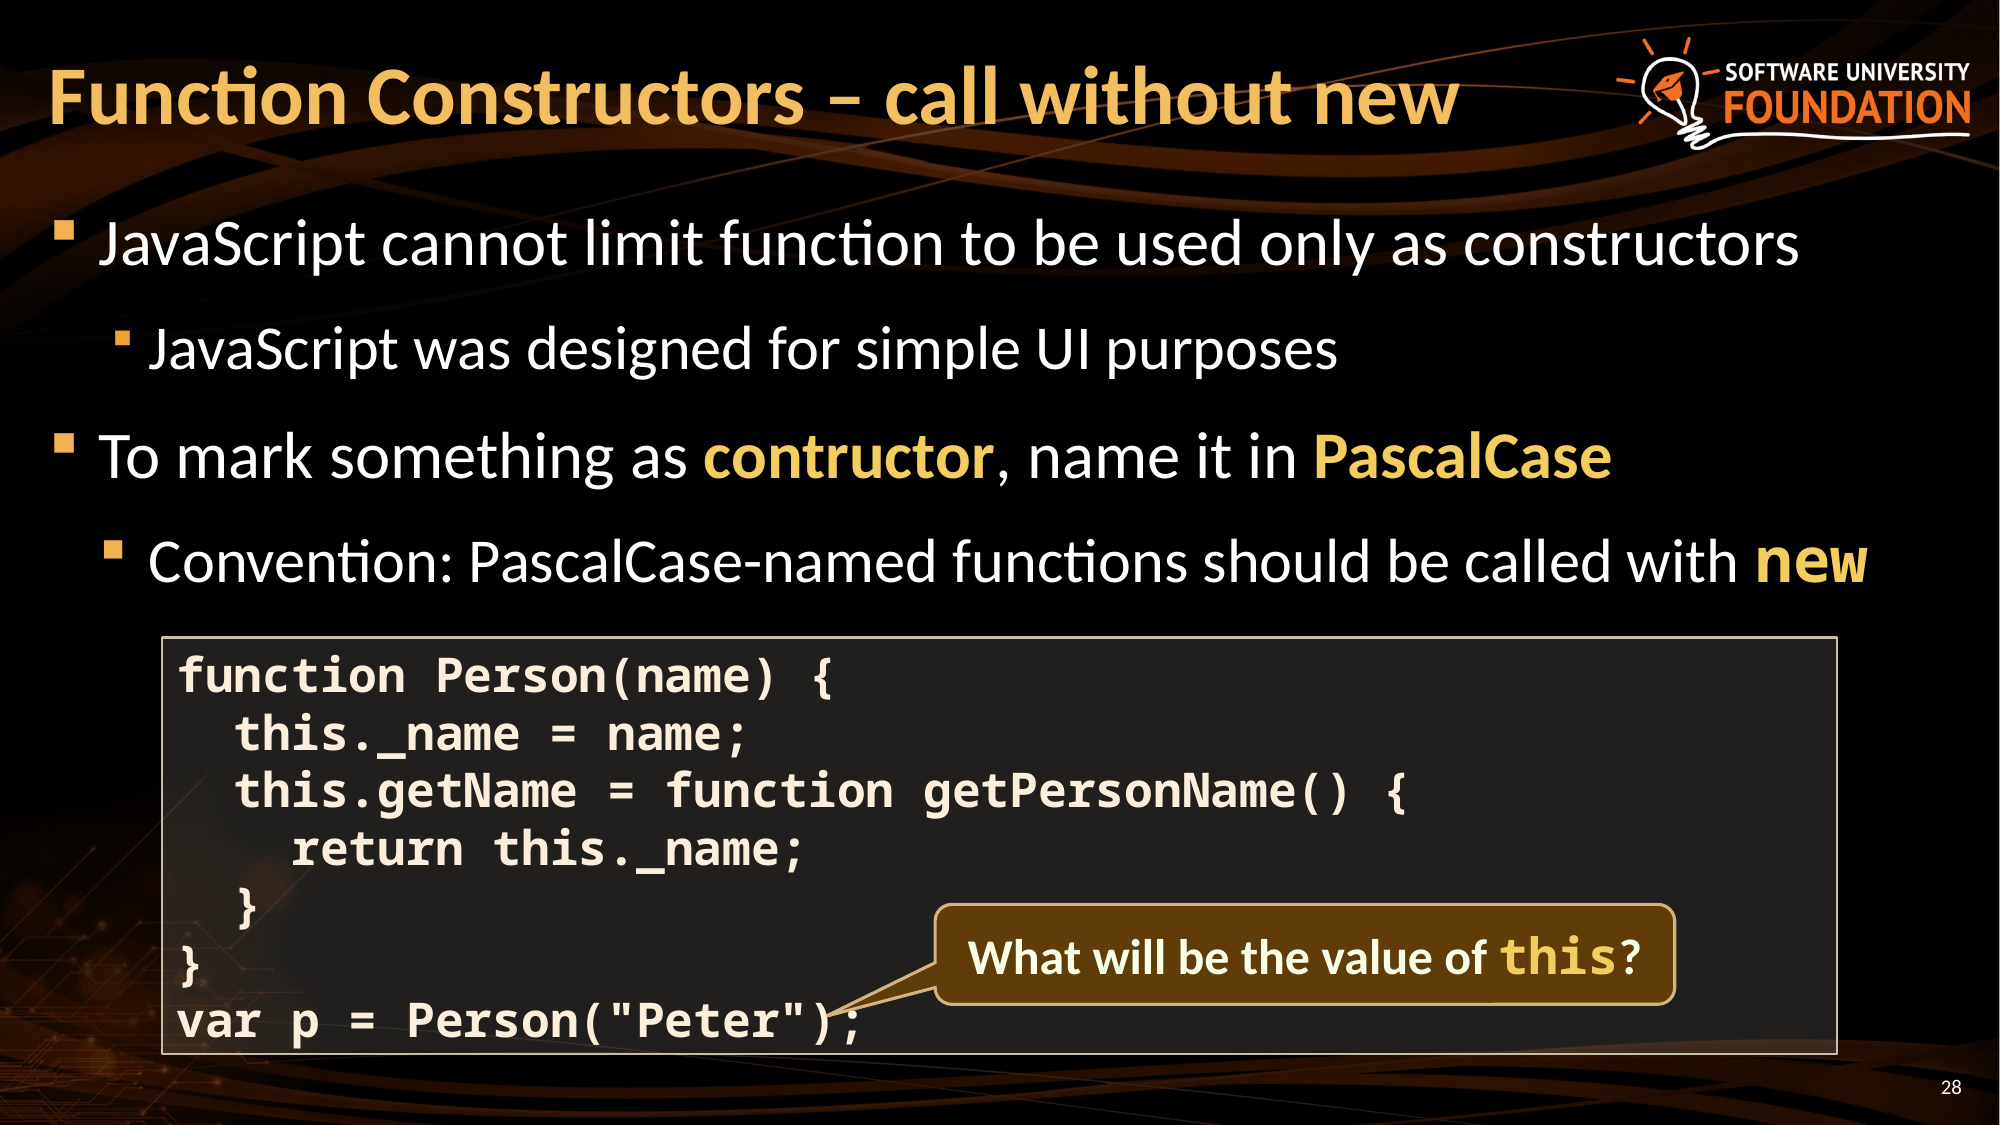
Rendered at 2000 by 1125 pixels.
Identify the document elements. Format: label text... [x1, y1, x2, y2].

text_box What will be the value of this? [825, 903, 1676, 1018]
picture [0, 0, 2000, 1125]
slide_number 28 [1897, 1070, 1968, 1103]
text_box function Person(name) { this._name = name; this.getName = function getPersonName() { return this._name; } } var p = Person("Peter"); [161, 637, 1838, 1055]
list JavaScript cannot limit function to be used only as constructors JavaScript was designed for simple UI purposes To mark something as contructor, name it in PascalCase Convention: PascalCase-named functions should be called with new [31, 188, 1968, 1103]
title Function Constructors – call without new [30, 6, 1602, 189]
